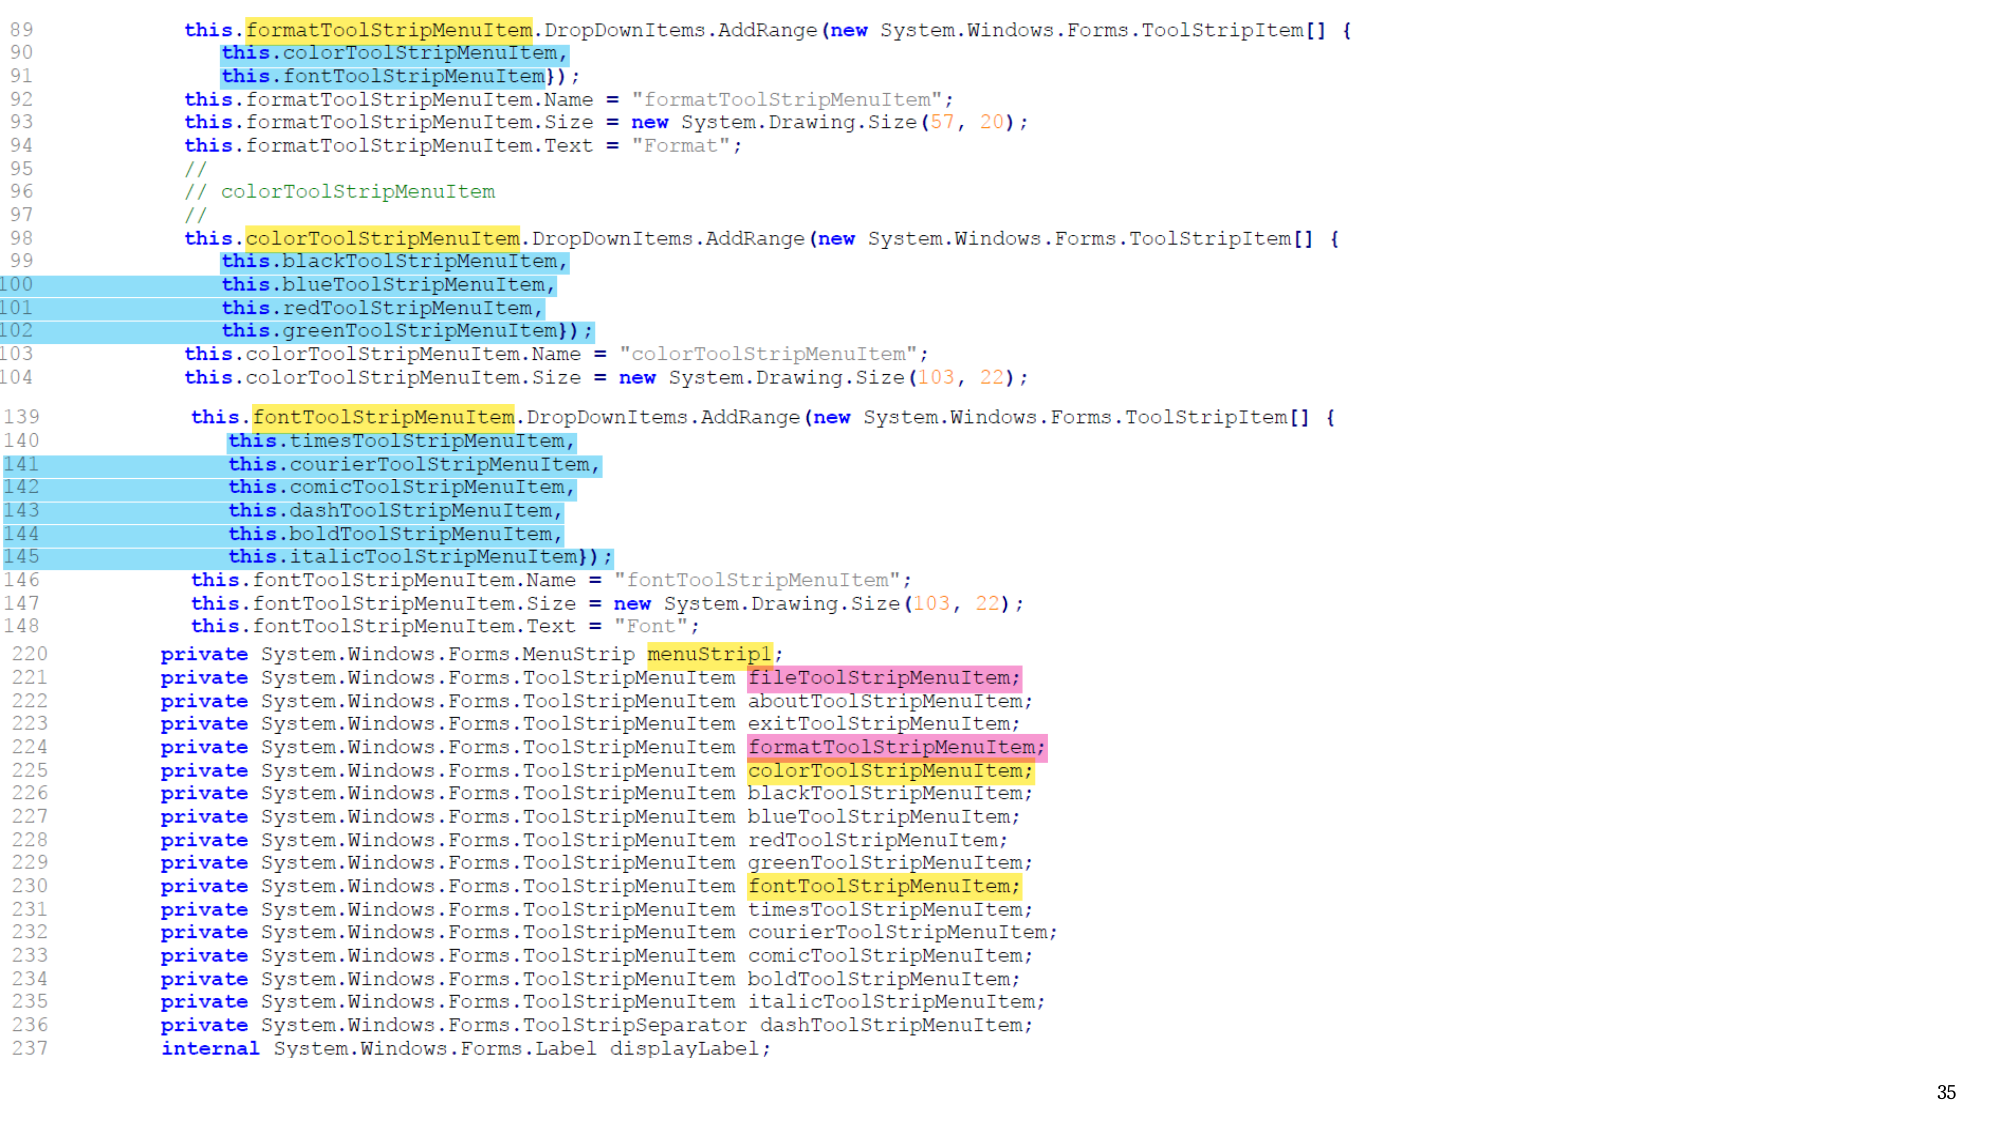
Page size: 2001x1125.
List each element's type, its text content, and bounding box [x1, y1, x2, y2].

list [0, 415, 1344, 643]
slide_number 35 [1891, 1051, 1972, 1112]
picture [0, 16, 1365, 404]
picture [0, 641, 1065, 1059]
